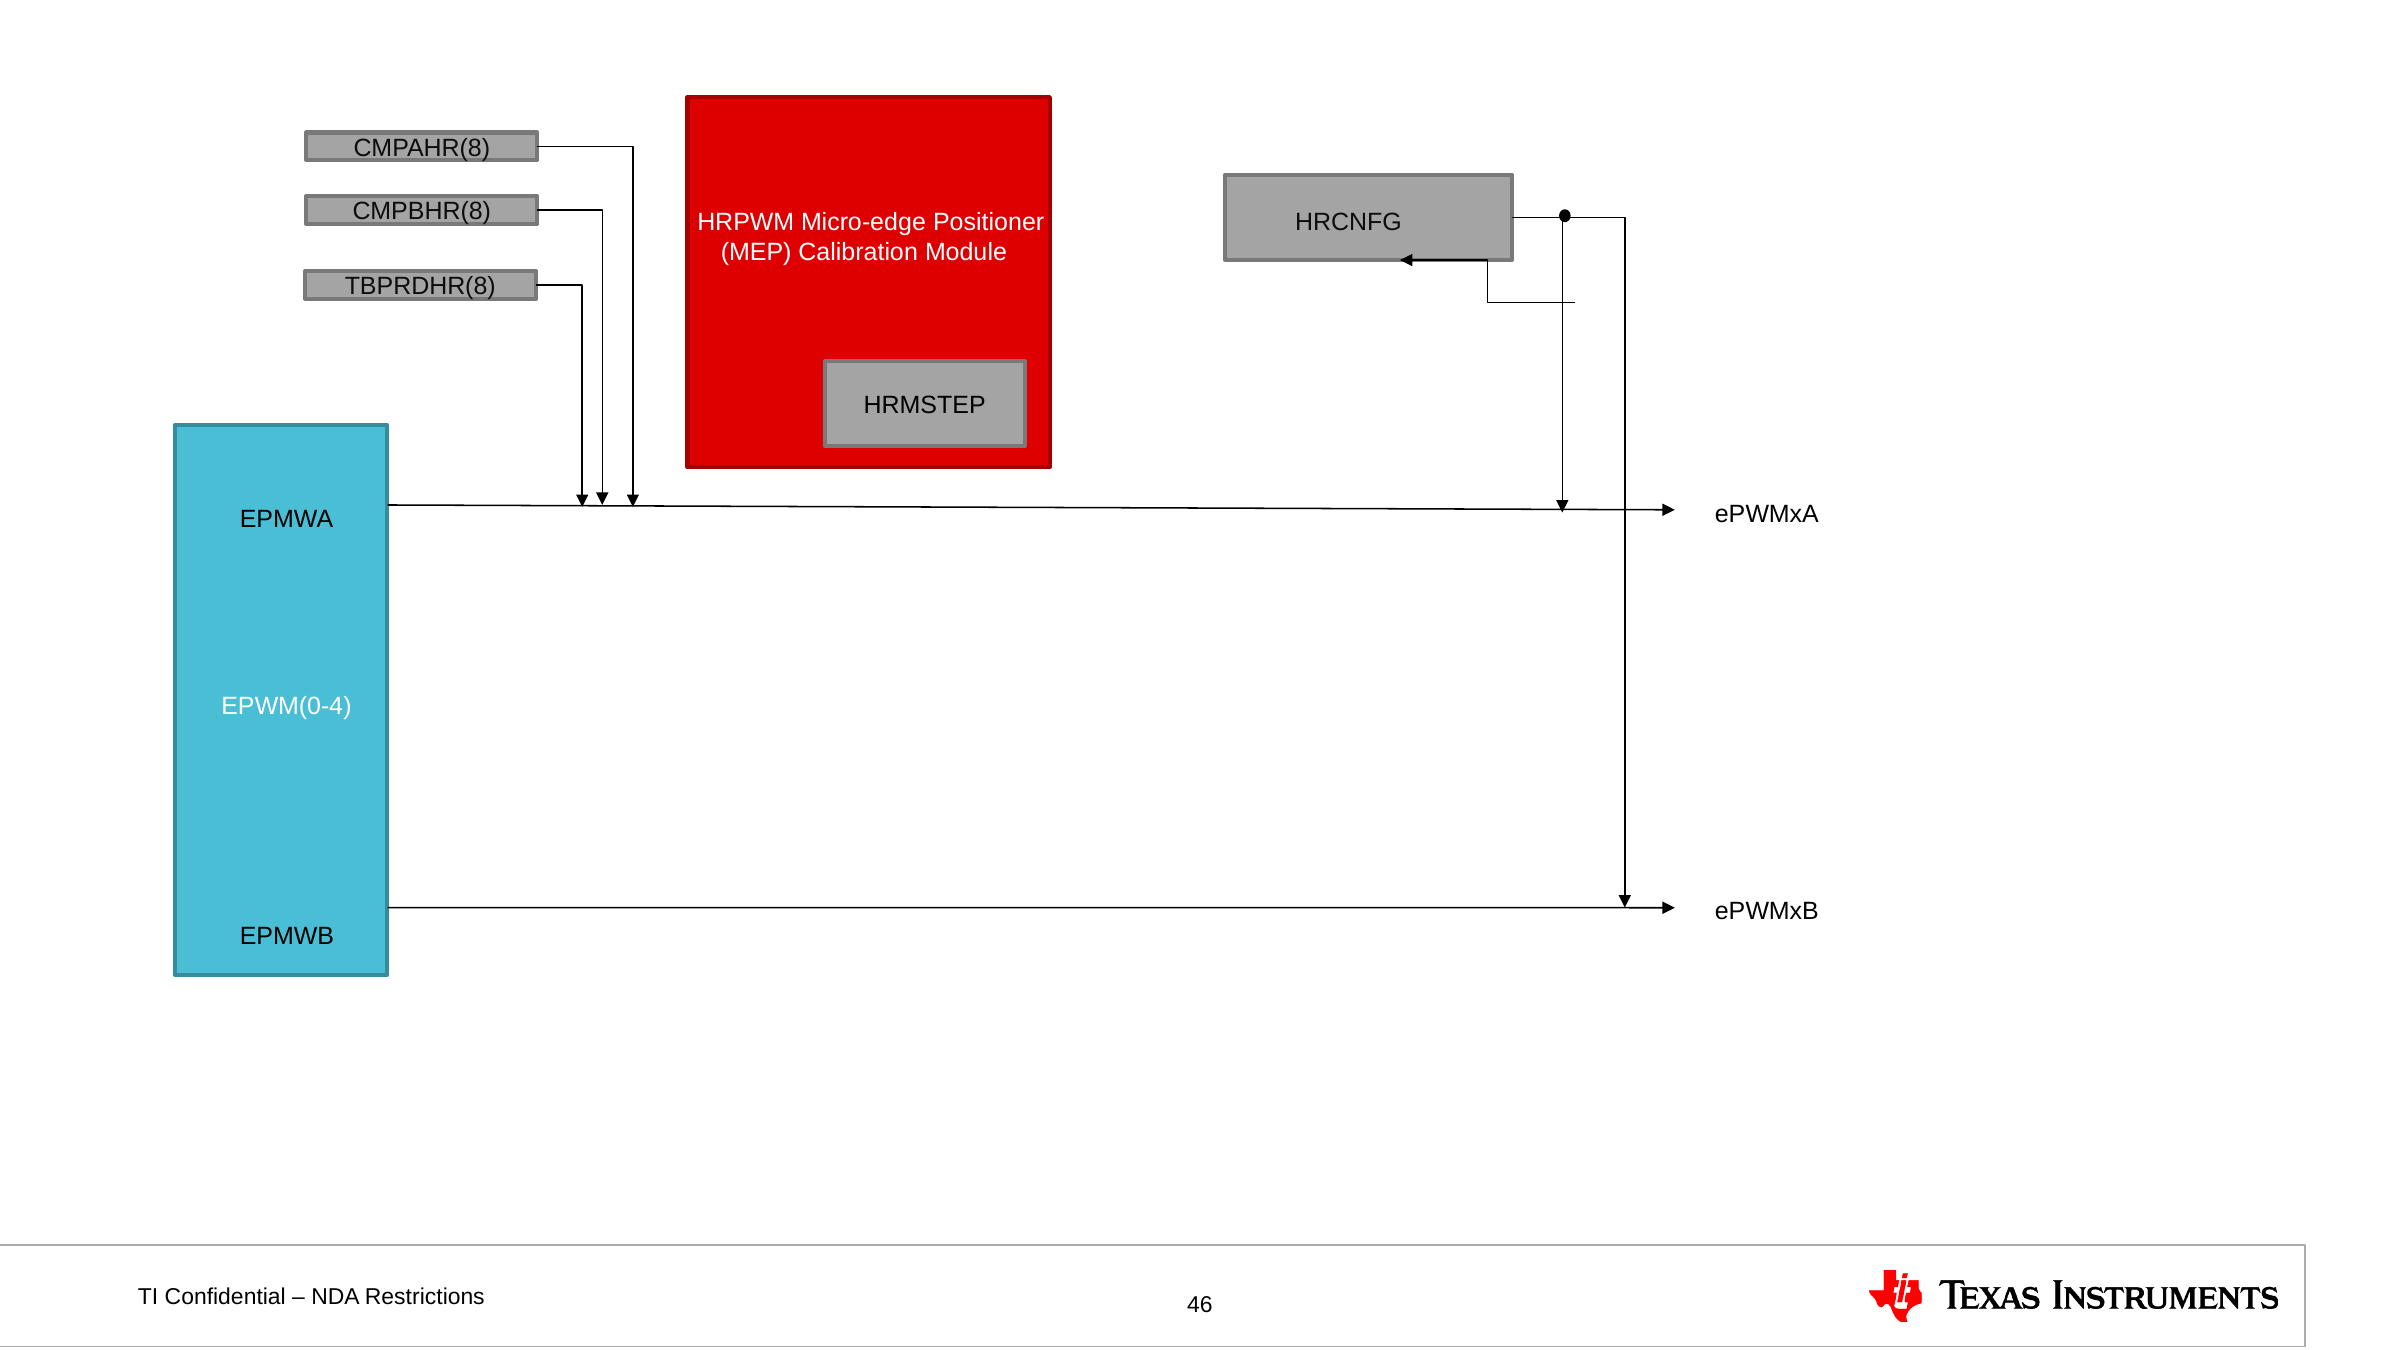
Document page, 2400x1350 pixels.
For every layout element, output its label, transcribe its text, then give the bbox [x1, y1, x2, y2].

text_box [536, 284, 589, 507]
text_box CMPBHR(8) [304, 194, 539, 226]
text_box HRCNFG [1223, 173, 1514, 262]
text_box [685, 95, 1052, 198]
text_box [1559, 209, 1571, 223]
text_box [1626, 503, 1675, 516]
text_box CMPAHR(8) [304, 130, 539, 162]
text_box [1571, 217, 1631, 908]
text_box HRMSTEP [823, 359, 1027, 448]
text_box EPMWA [225, 469, 388, 540]
text_box ePWMxB [1699, 887, 1888, 933]
text_box [1399, 253, 1562, 303]
text_box EPMWB [225, 887, 388, 958]
text_box [537, 209, 609, 505]
text_box [1556, 222, 1569, 513]
text_box HRPWM Micro-edge Positioner (MEP) Calibration Module [677, 198, 1065, 303]
text_box [1626, 901, 1675, 914]
text_box [685, 303, 1052, 469]
picture [1869, 1270, 2278, 1322]
text_box [537, 146, 640, 507]
text_box ePWMxA [1699, 489, 1888, 535]
text_box <number> [919, 1279, 1480, 1320]
text_box EPWM(0-4) [173, 423, 389, 977]
text_box TBPRDHR(8) [303, 269, 538, 301]
